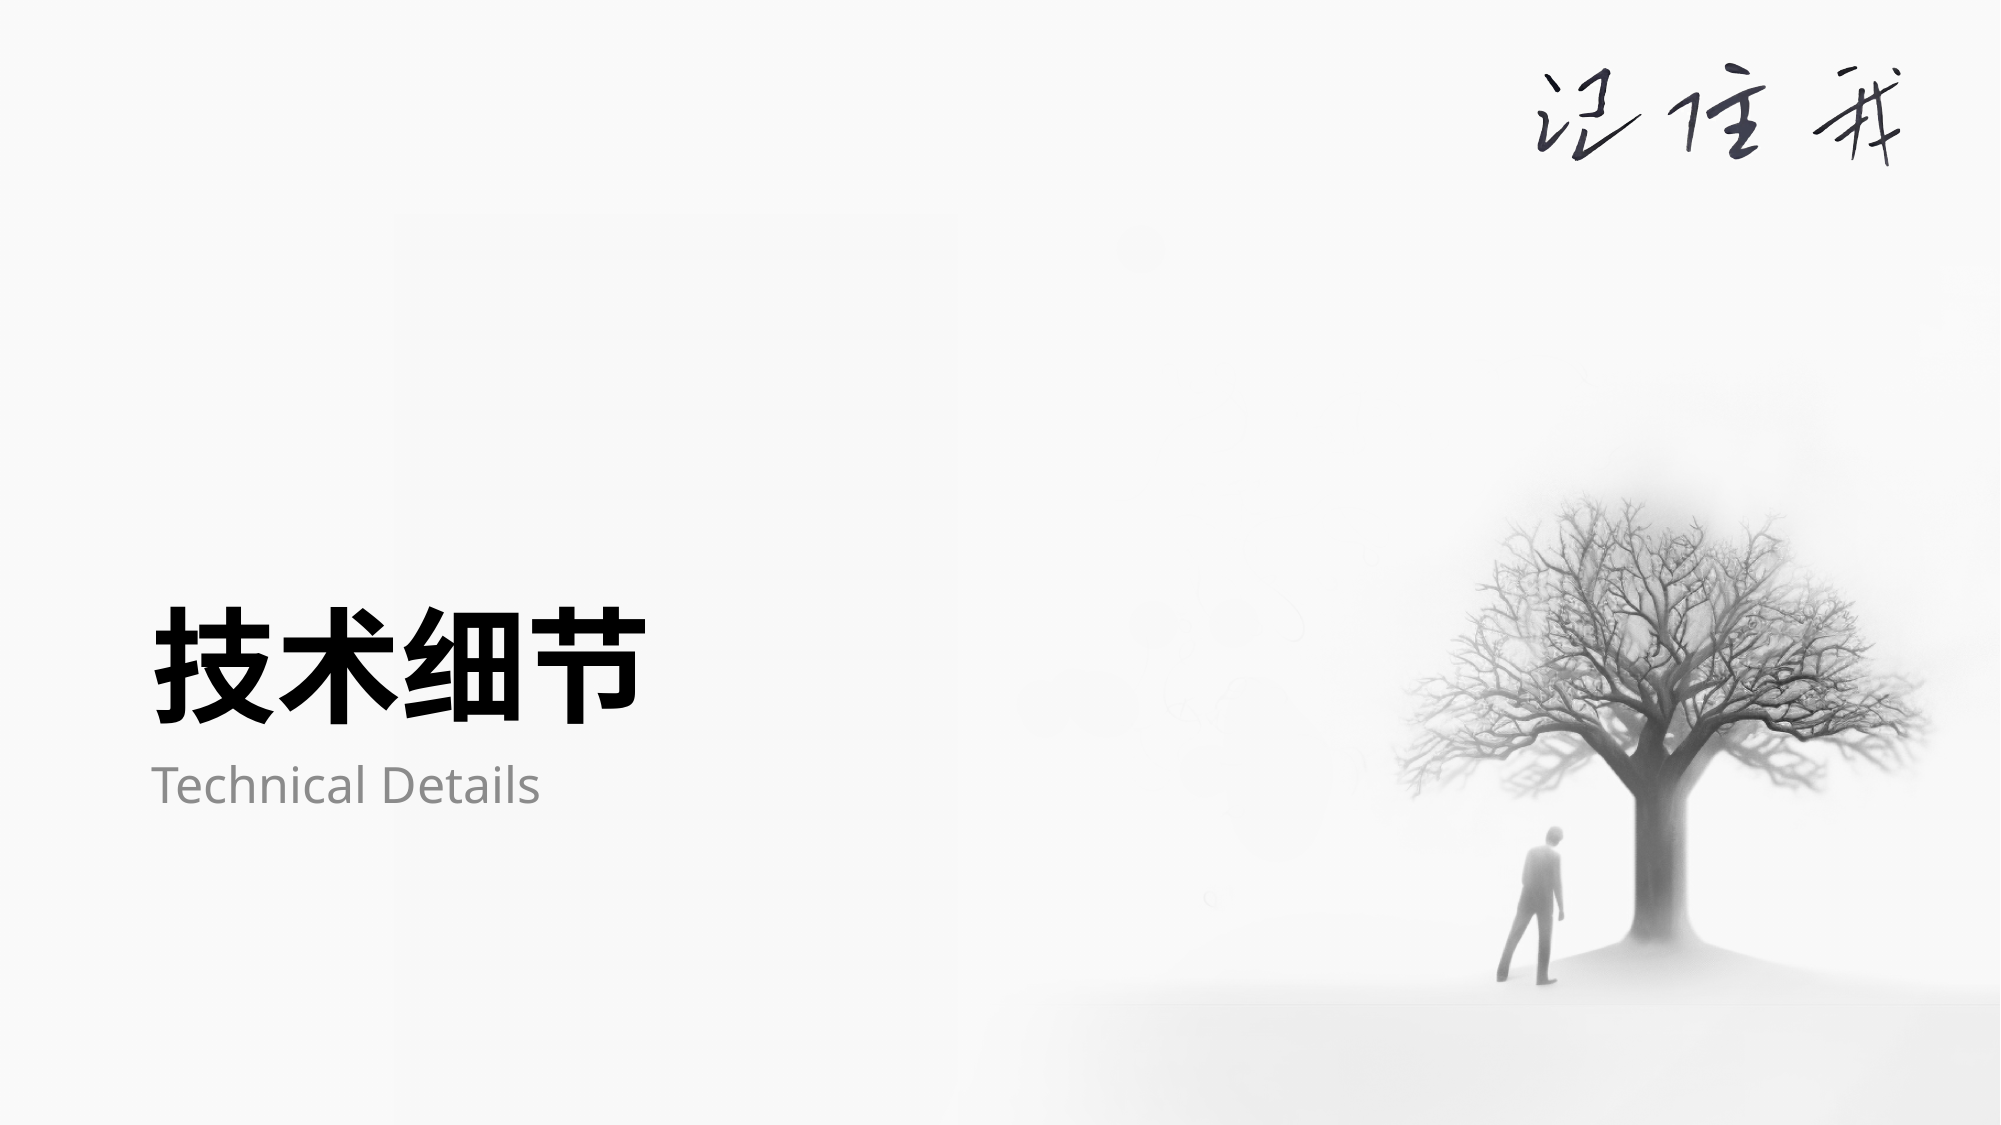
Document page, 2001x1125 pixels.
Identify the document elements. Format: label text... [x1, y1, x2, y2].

picture [0, 0, 2001, 1125]
list Technical Details [136, 752, 1862, 999]
title 技术细节 [136, 280, 1862, 749]
